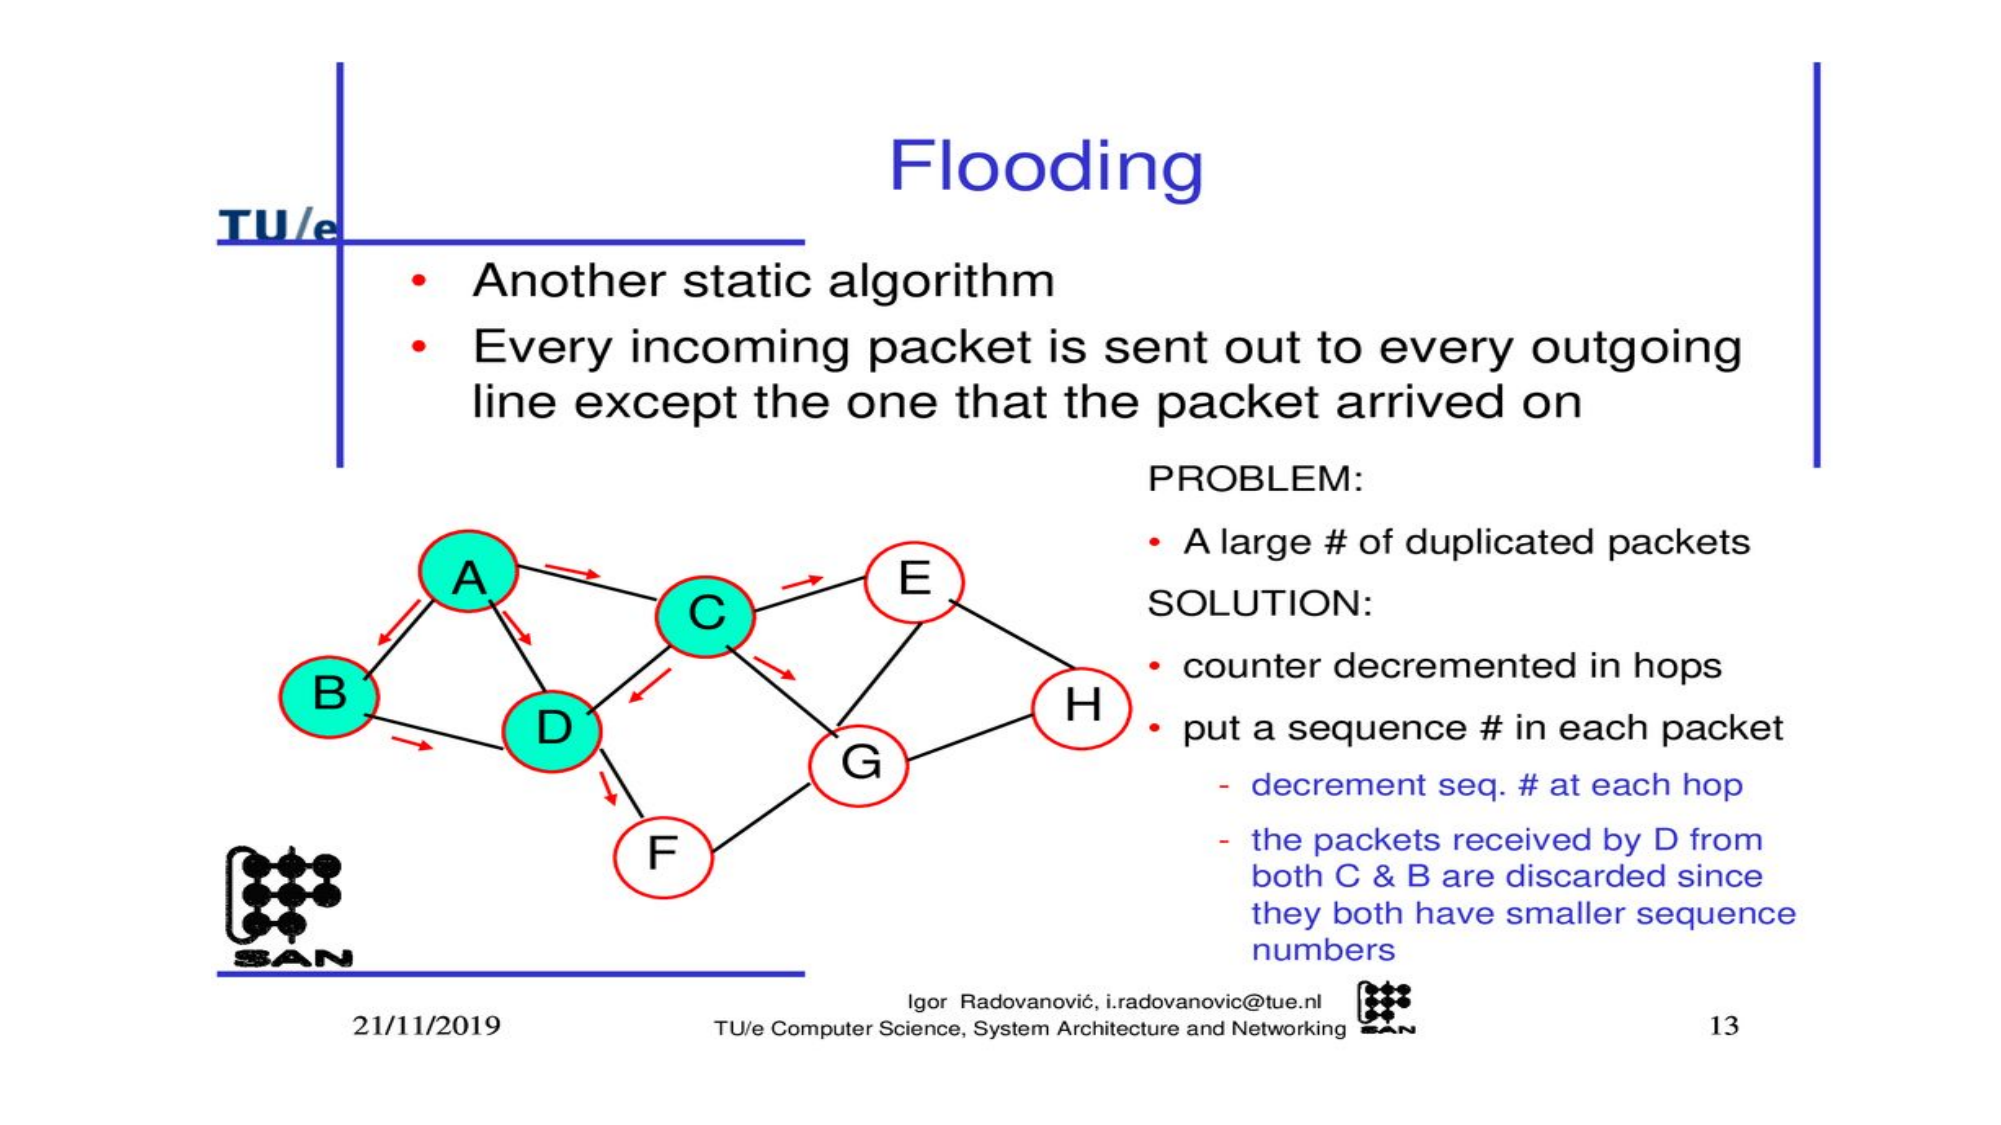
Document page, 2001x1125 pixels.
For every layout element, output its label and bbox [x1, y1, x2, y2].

list [211, 61, 1883, 1093]
